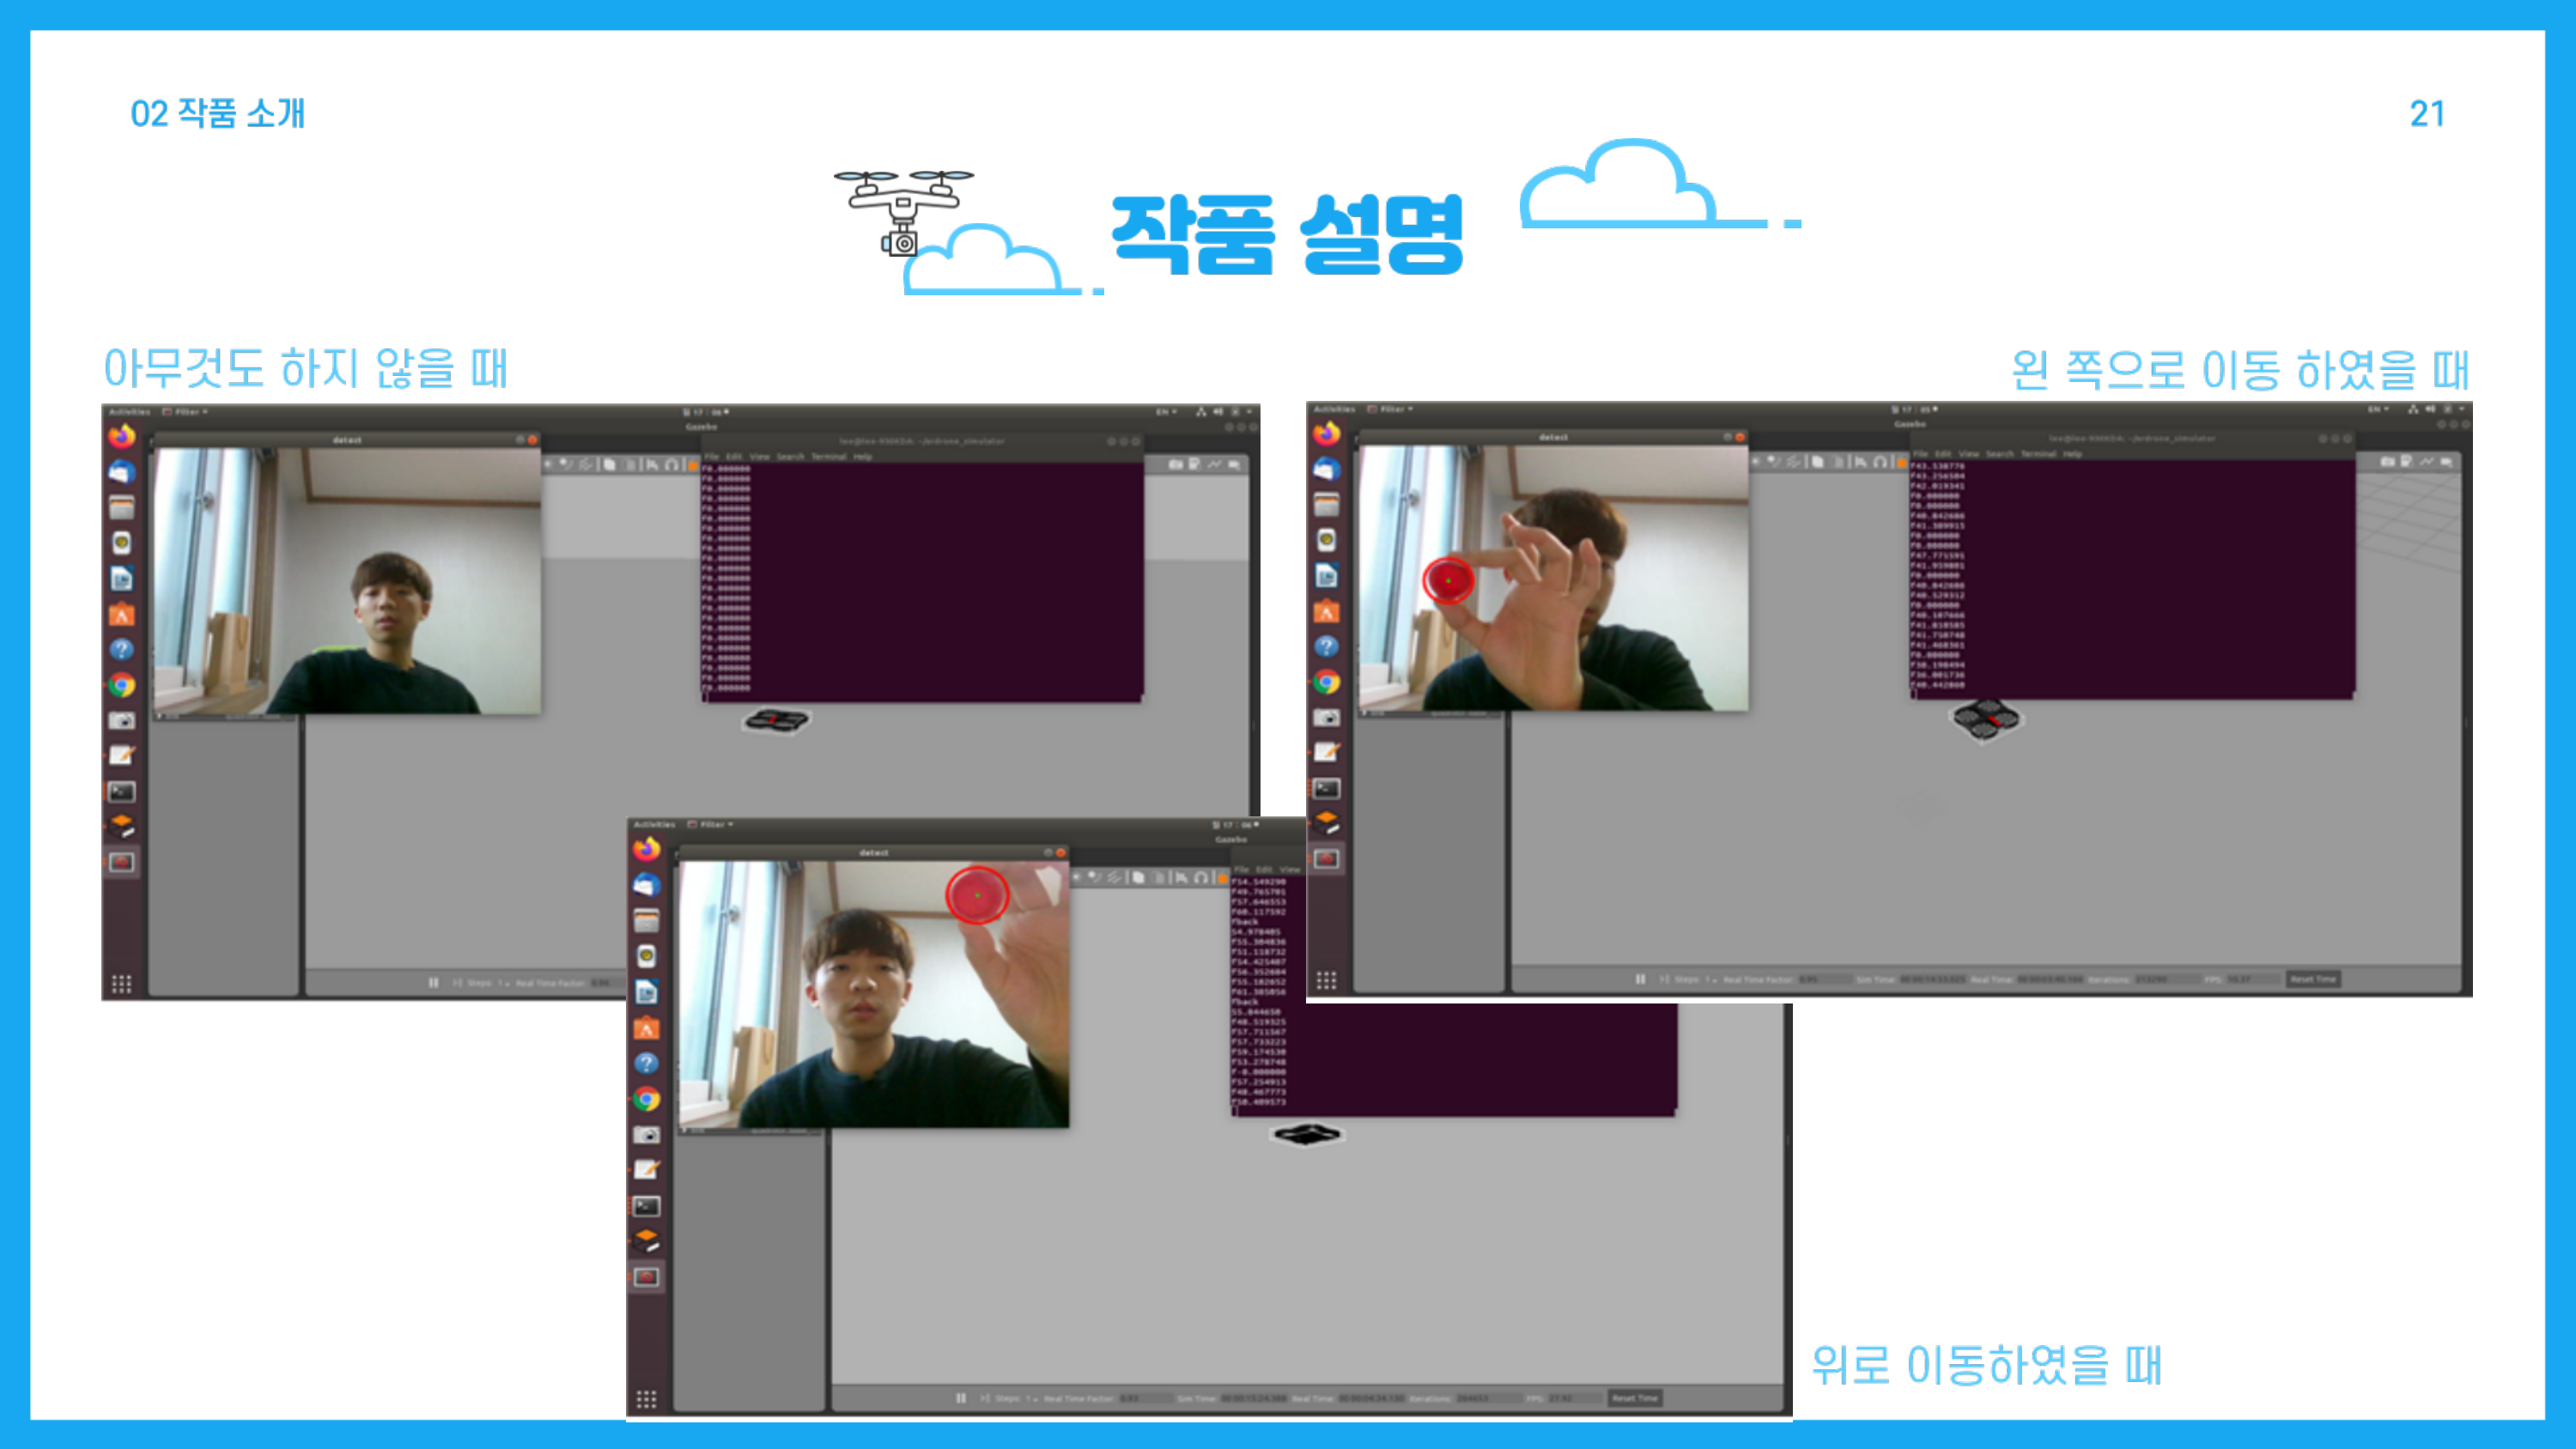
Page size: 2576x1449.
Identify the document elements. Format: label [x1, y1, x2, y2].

picture [95, 319, 531, 409]
text_box [101, 403, 1261, 1006]
text_box [1306, 401, 2474, 1003]
picture [1803, 1318, 2184, 1406]
picture [2400, 85, 2464, 144]
picture [125, 85, 321, 144]
picture [1636, 322, 2493, 412]
text_box [626, 816, 1793, 1422]
text_box [495, 138, 2081, 295]
text_box [0, 0, 2576, 1449]
